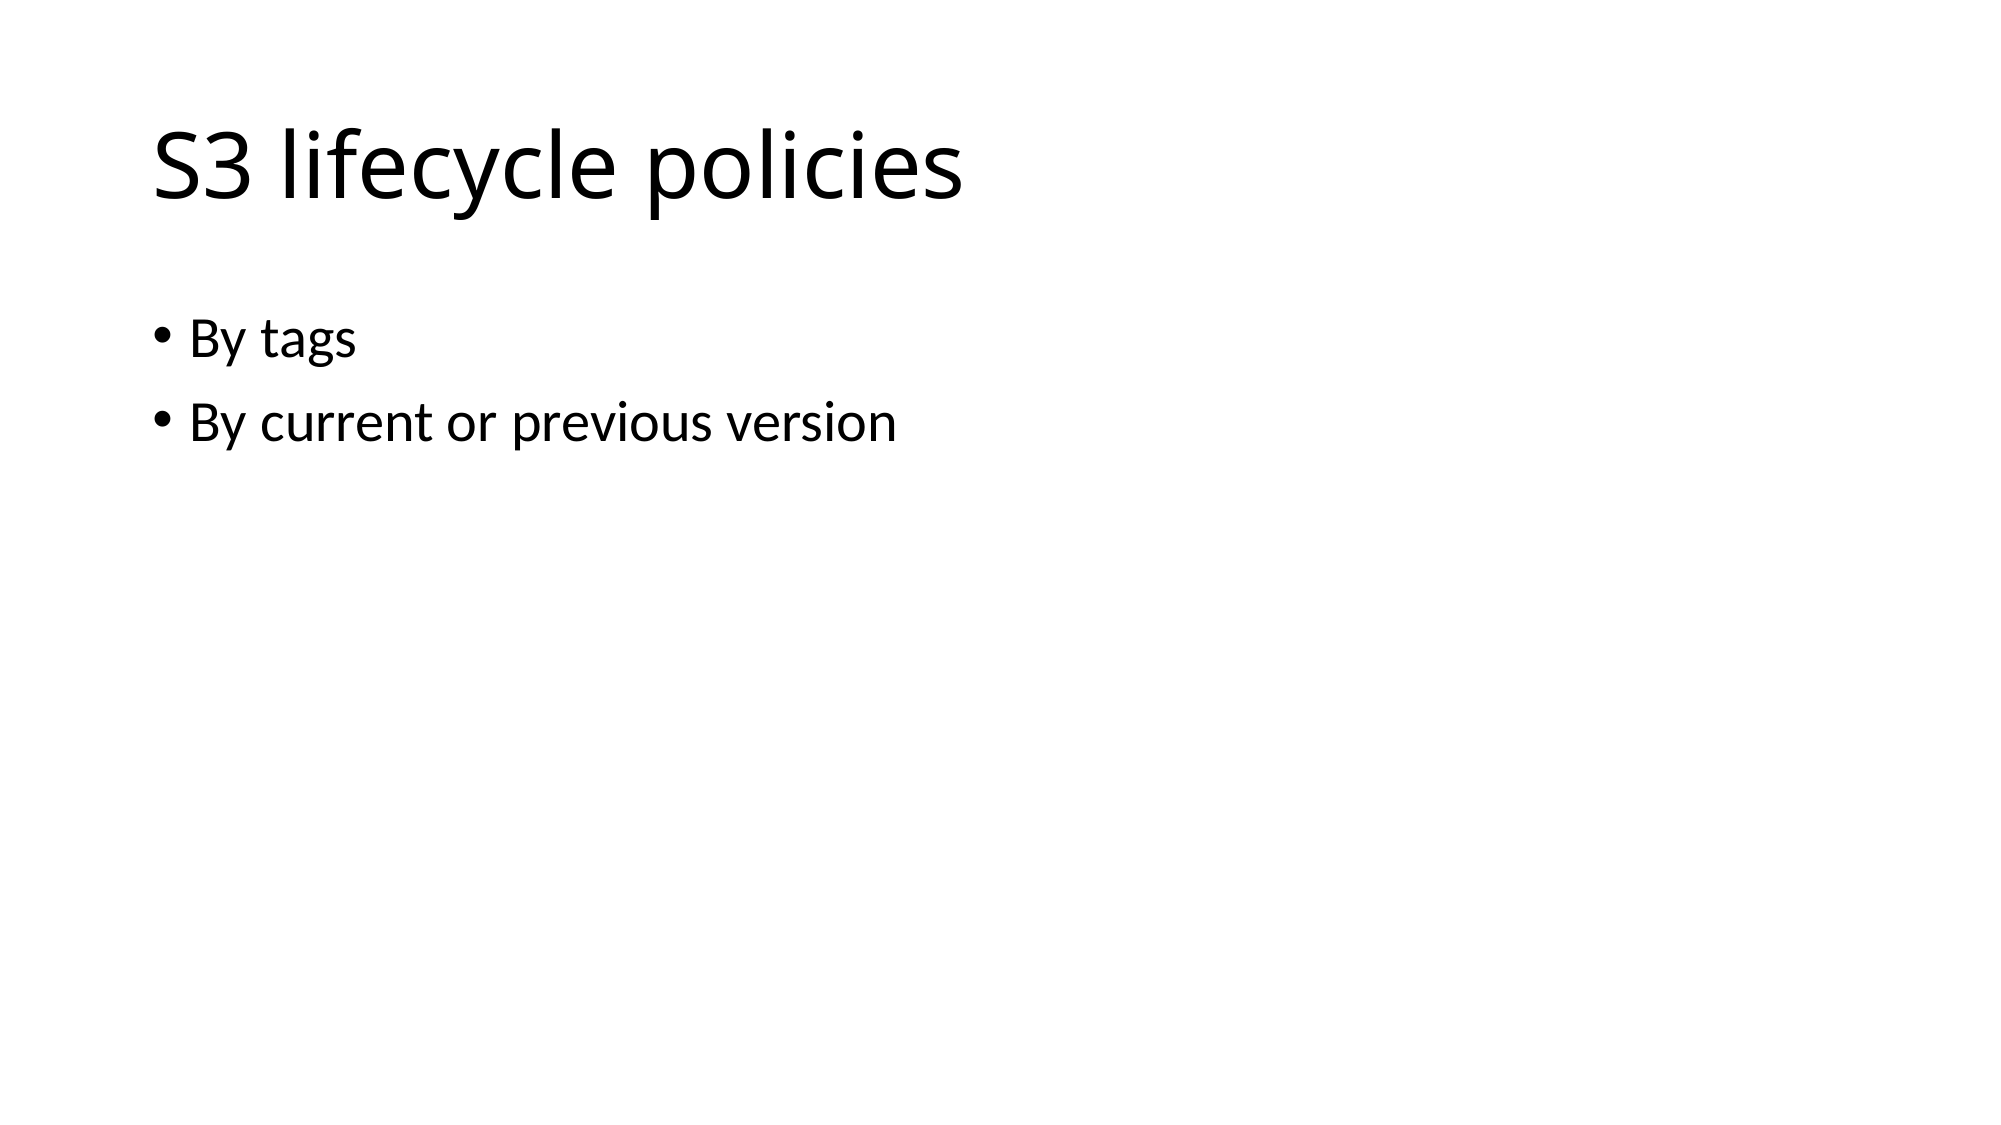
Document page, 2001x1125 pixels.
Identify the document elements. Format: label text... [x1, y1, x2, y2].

title S3 lifecycle policies [137, 59, 1863, 278]
list By tags By current or previous version [137, 299, 1863, 1014]
